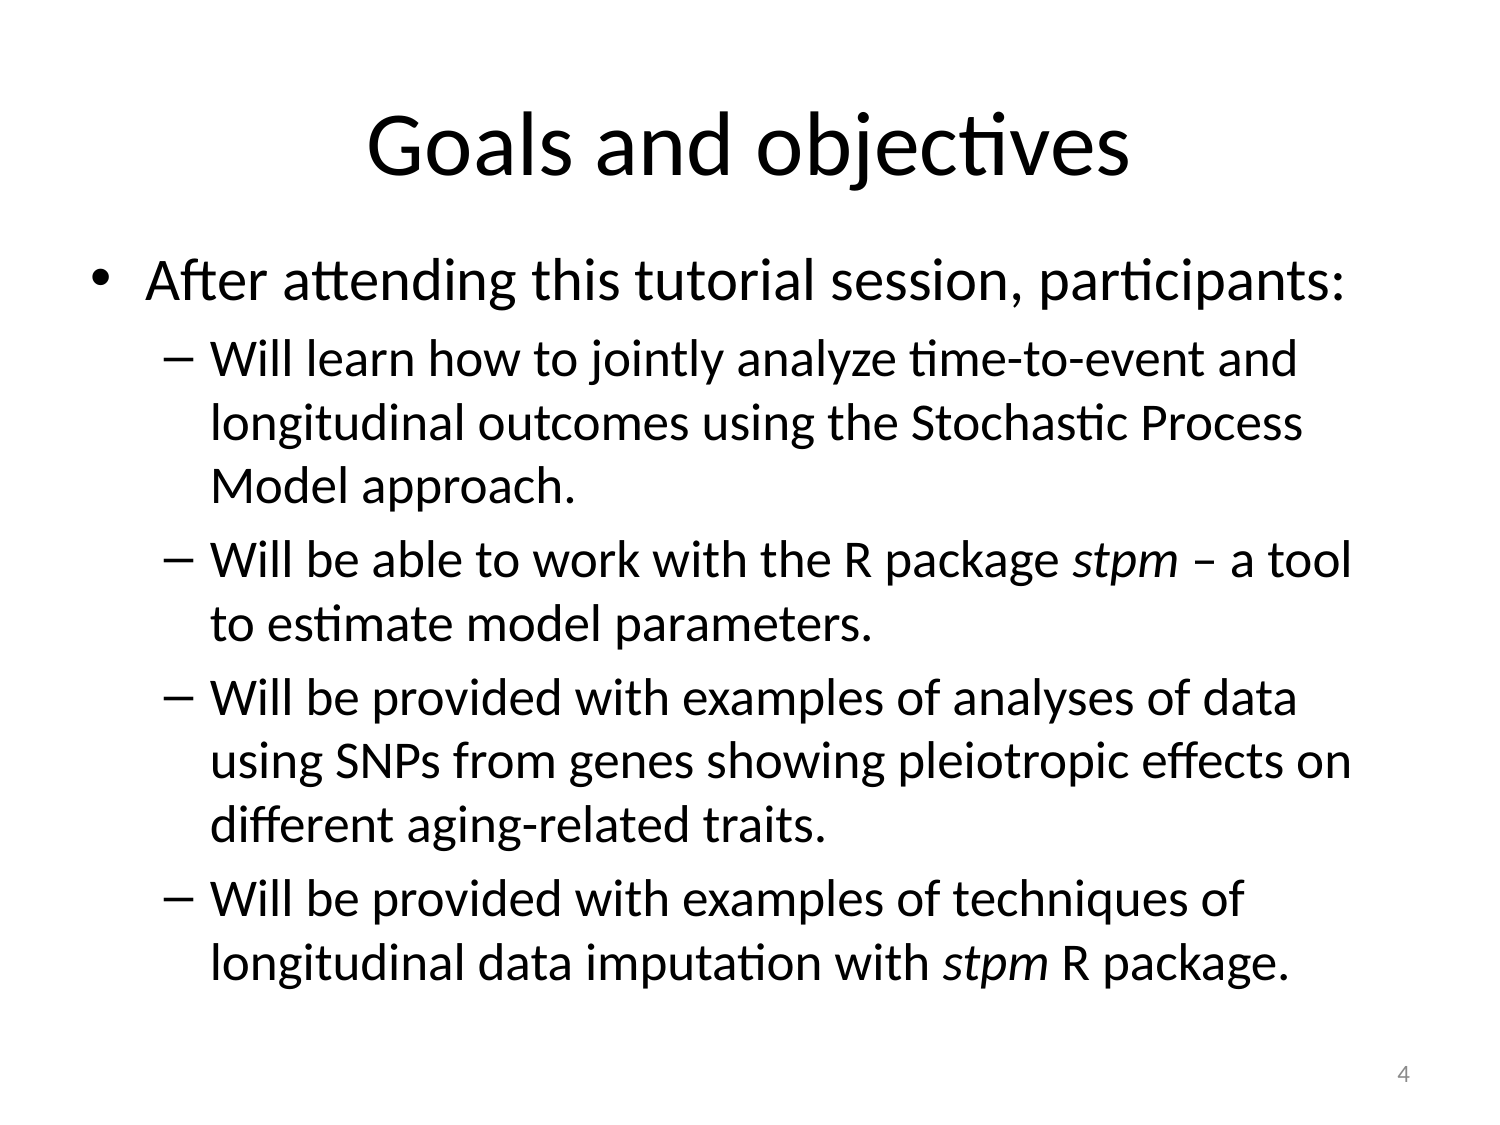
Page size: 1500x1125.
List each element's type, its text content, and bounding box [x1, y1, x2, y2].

slide_number 4 [1074, 1042, 1425, 1103]
list After attending this tutorial session, participants: Will learn how to jointly analyze time-to-event and longitudinal outcomes using the Stochastic Process Model approach. Will be able to work with the R package stpm – a tool to estimate model parameters. Will be provided with examples of analyses of data using SNPs from genes showing pleiotropic effects on different aging-related traits. Will be provided with examples of techniques of longitudinal data imputation with stpm R package. [75, 232, 1425, 1005]
title Goals and objectives [75, 45, 1425, 232]
